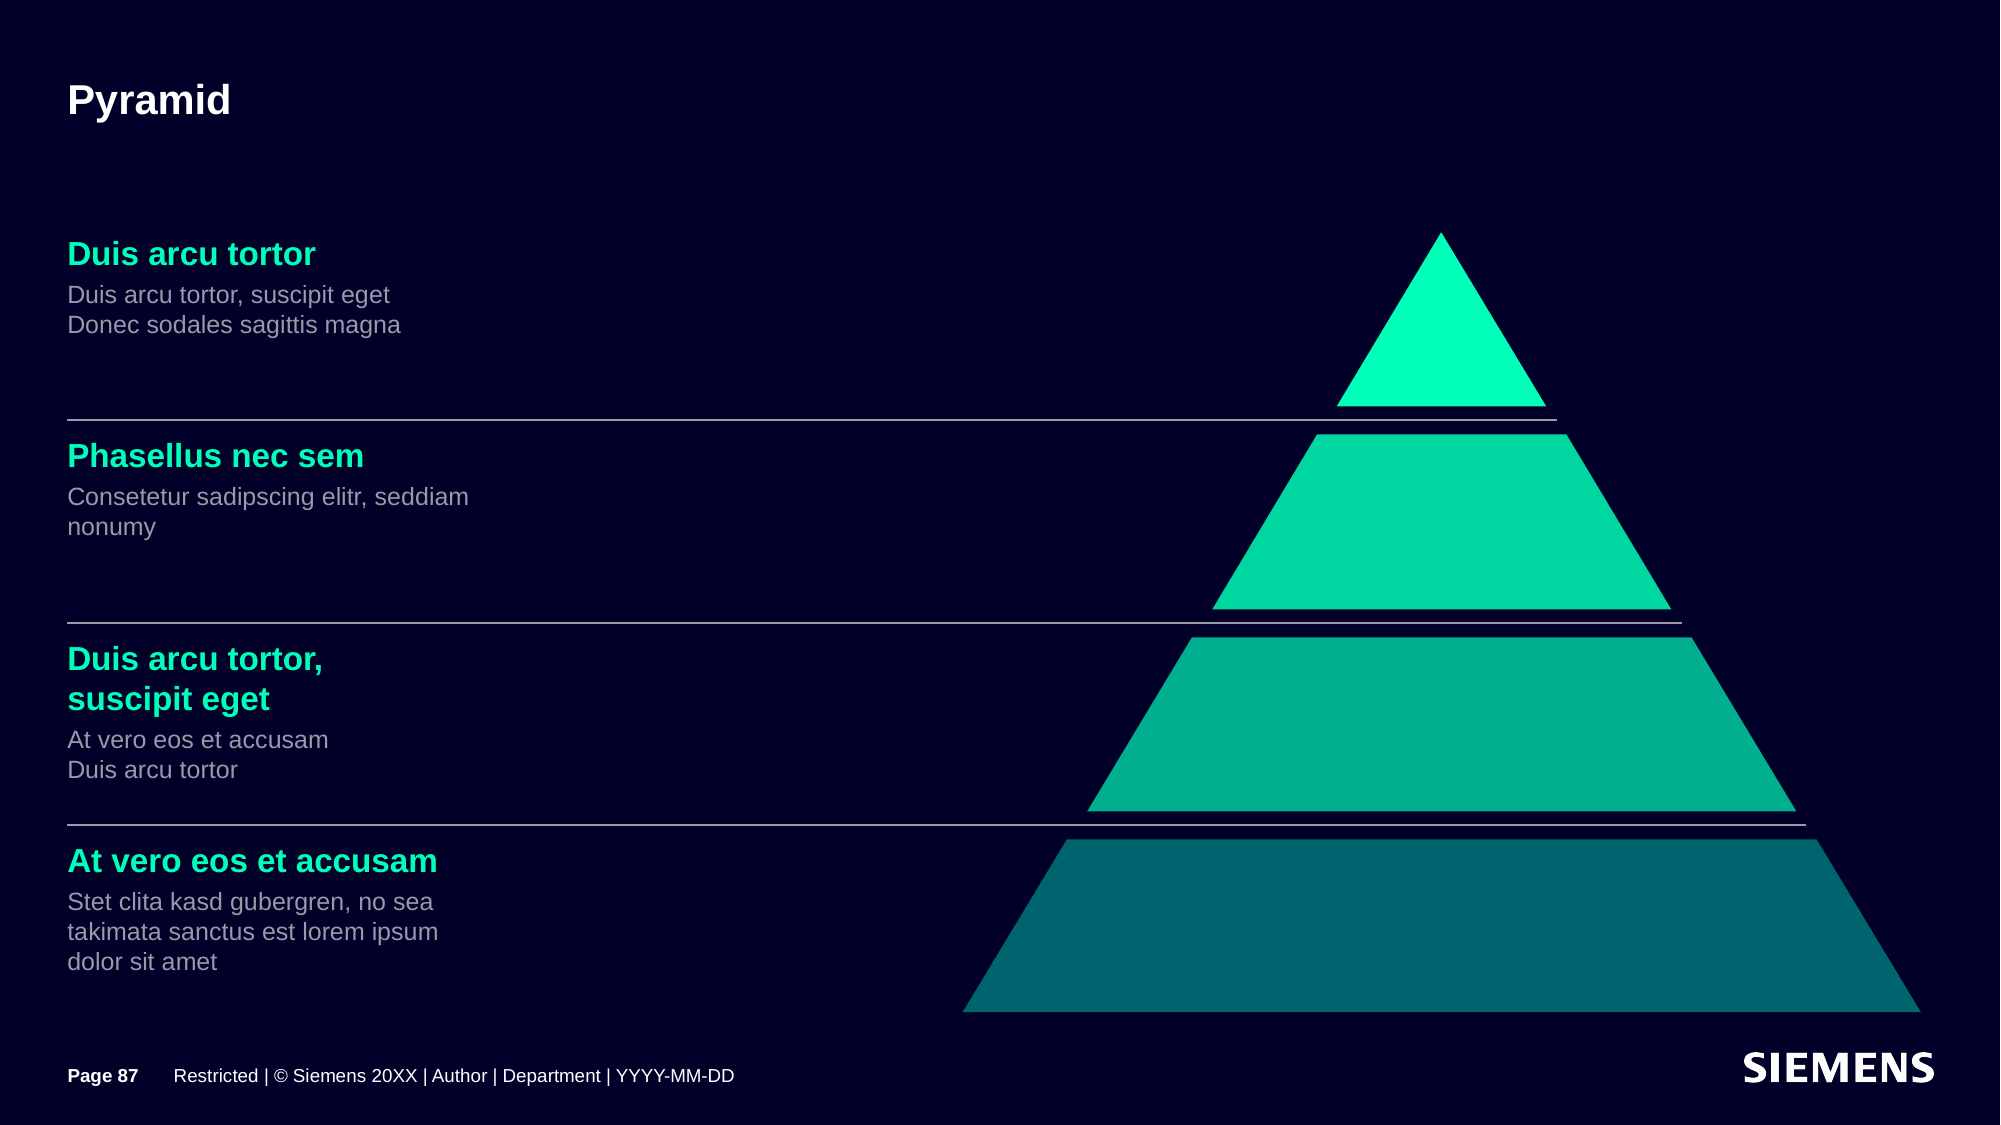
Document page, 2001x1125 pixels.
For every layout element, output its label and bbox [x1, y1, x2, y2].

text_box [67, 637, 481, 812]
text_box [962, 839, 1921, 1013]
text_box [67, 839, 481, 1013]
text_box [67, 232, 481, 407]
footer [174, 1035, 1686, 1125]
slide_number [67, 1035, 174, 1125]
text_box [67, 434, 481, 610]
picture [1744, 1052, 1934, 1083]
title [67, 78, 1686, 173]
